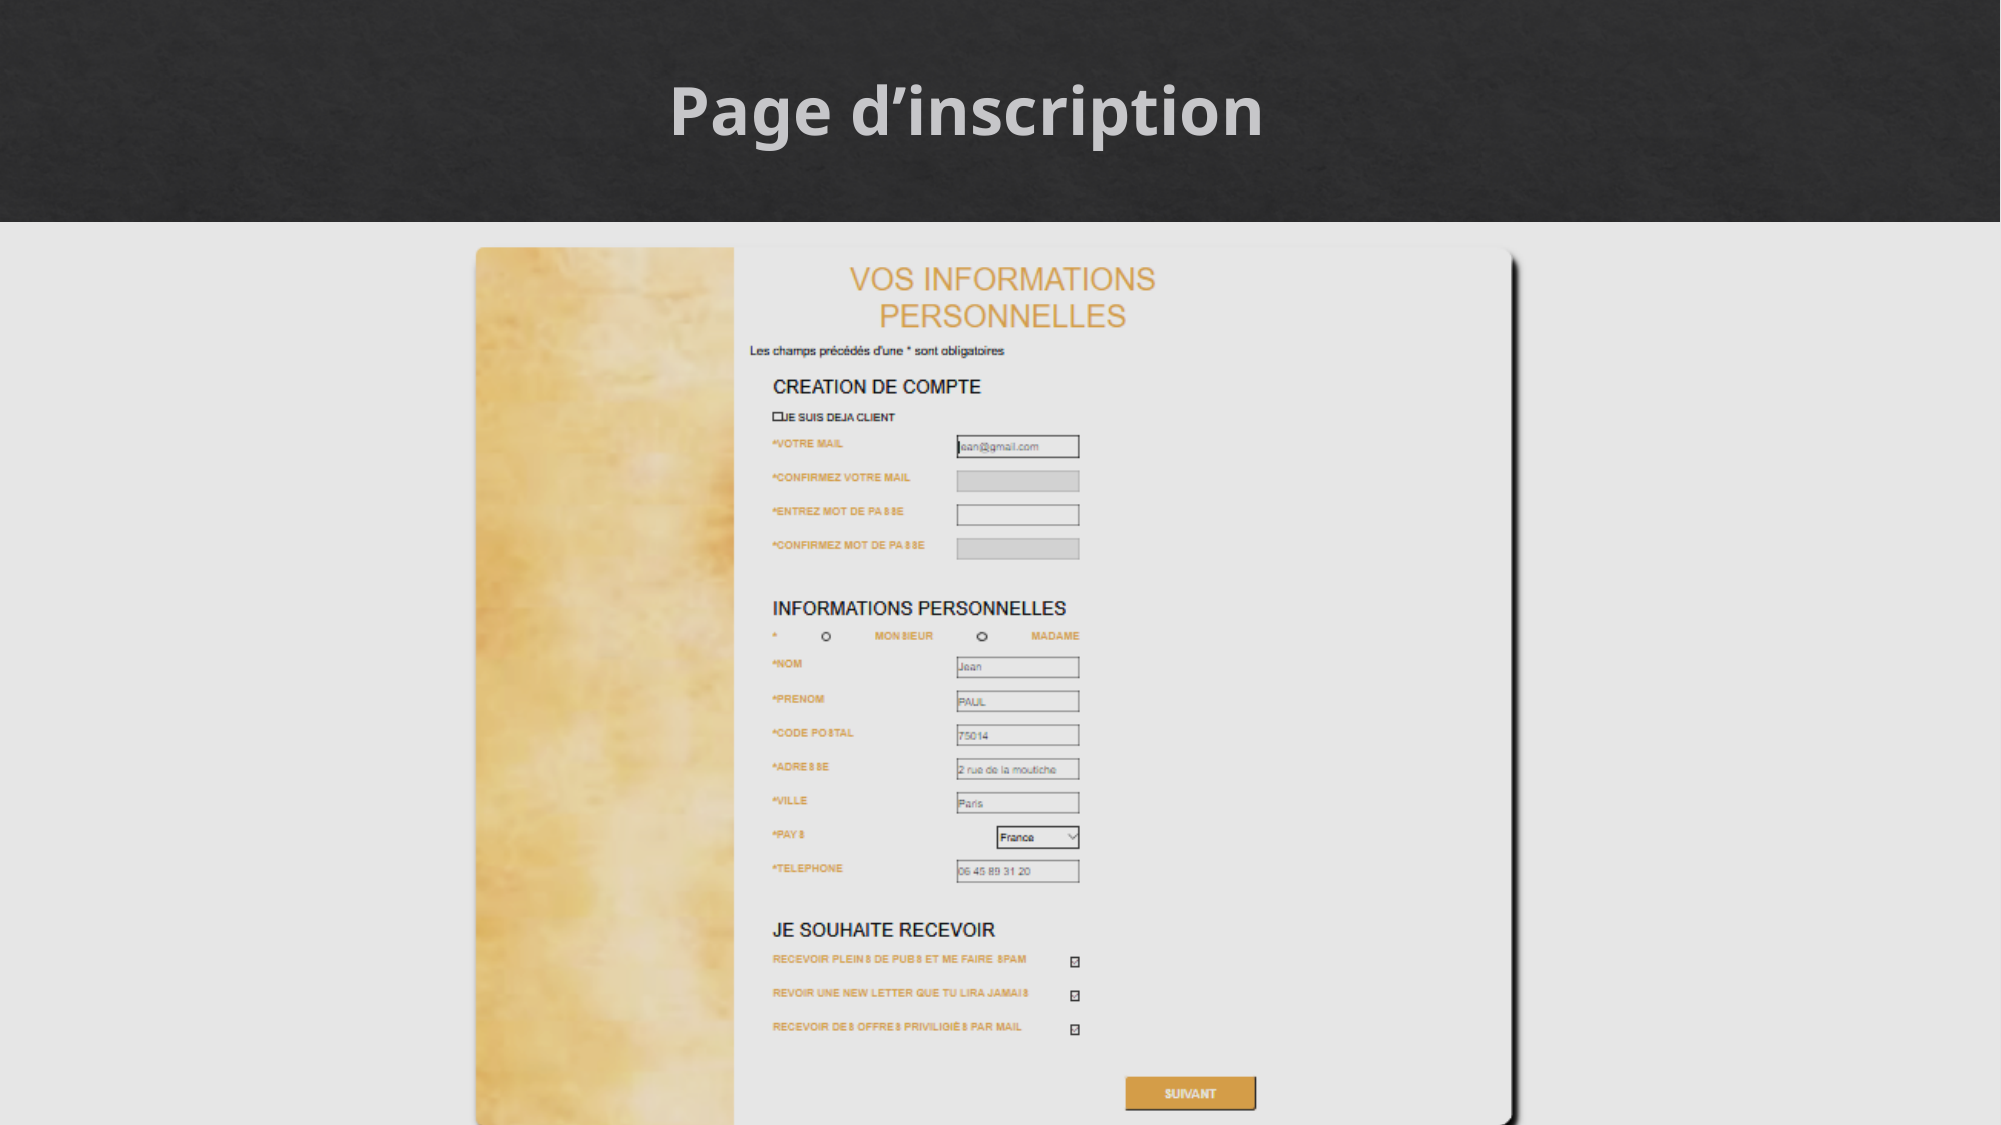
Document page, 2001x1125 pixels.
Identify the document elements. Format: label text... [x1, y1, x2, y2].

text_box Page d’inscription [654, 61, 1298, 157]
picture [0, 222, 2000, 1125]
